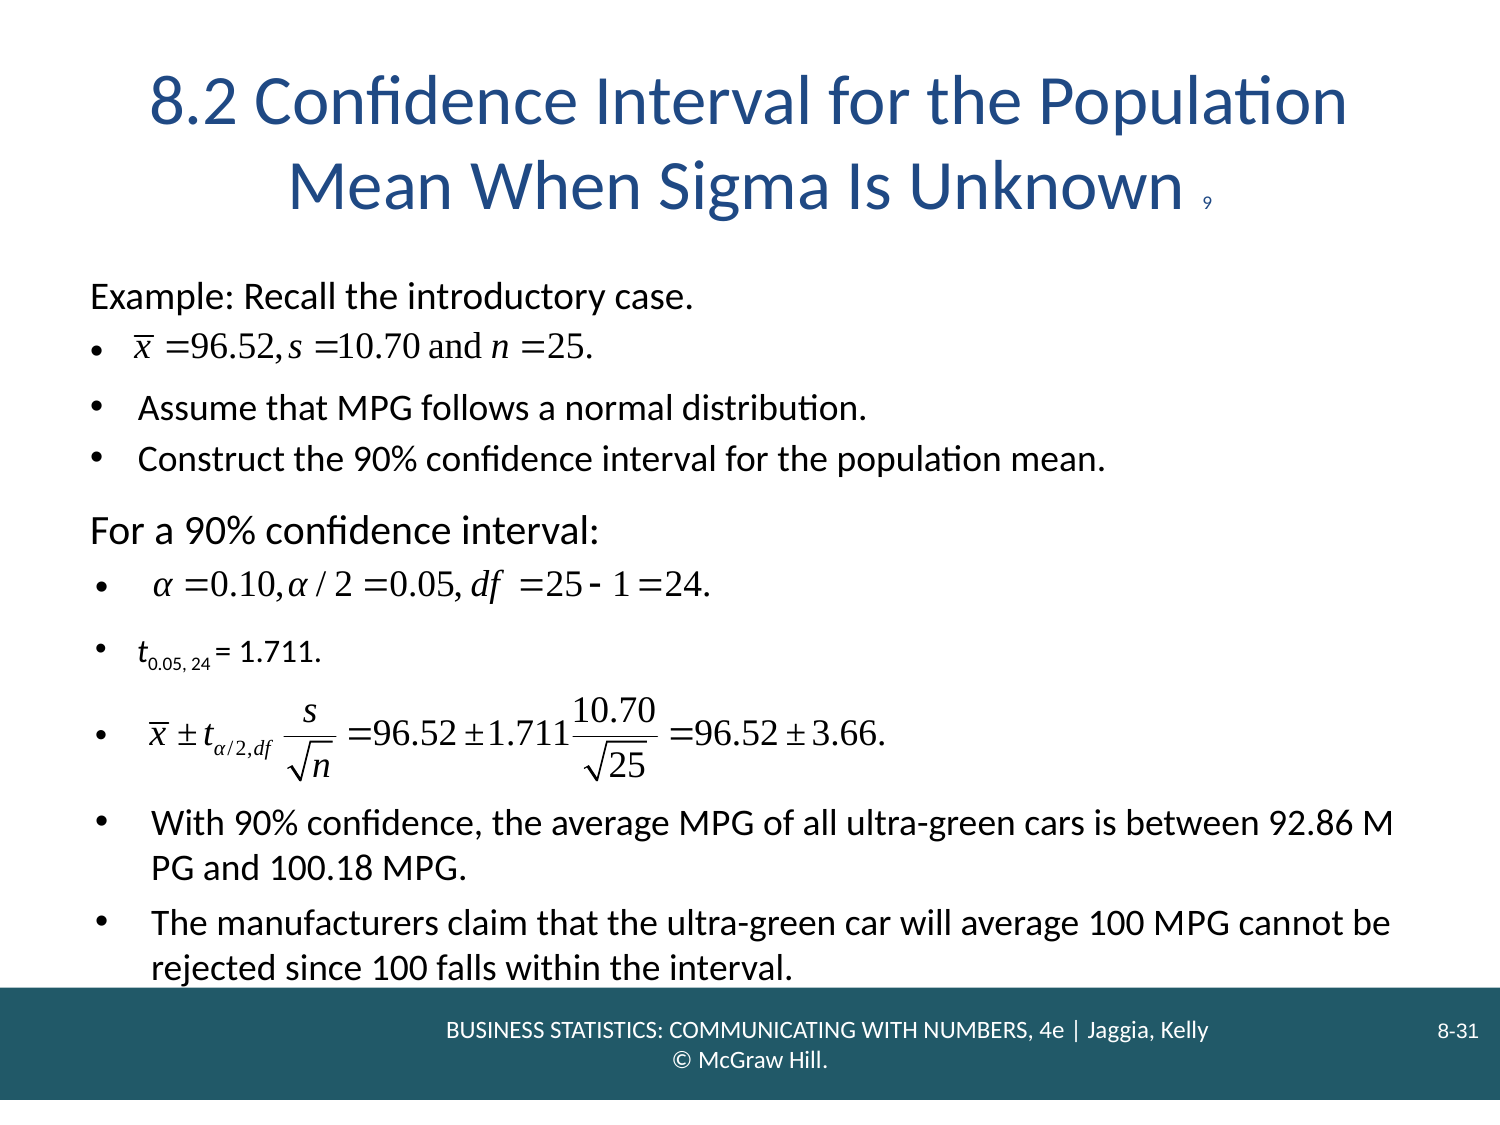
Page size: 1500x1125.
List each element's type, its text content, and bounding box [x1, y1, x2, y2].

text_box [143, 687, 889, 786]
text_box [128, 327, 596, 374]
title 8.2 Confidence Interval for the Population Mean When Sigma Is Unknown 9 [75, 45, 1425, 233]
list [75, 325, 129, 380]
list For a 90% confidence interval: [75, 494, 625, 560]
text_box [149, 565, 713, 612]
list t0.05, 24 = 1.711. [79, 622, 668, 679]
list Example: Recall the introductory case. [75, 262, 1425, 325]
list [79, 710, 138, 763]
list With 90% confidence, the average M P G of all ultra-green cars is between 92.86 M P G and 100.18 M P G. The manufacturers claim that the ultra-green car will average 100 M P G cannot be rejected since 100 falls within the interval. [79, 790, 1425, 982]
list [79, 560, 160, 618]
list Assume that M P G follows a normal distribution. Construct the 90% confidence interval for the population mean. [75, 380, 1425, 490]
